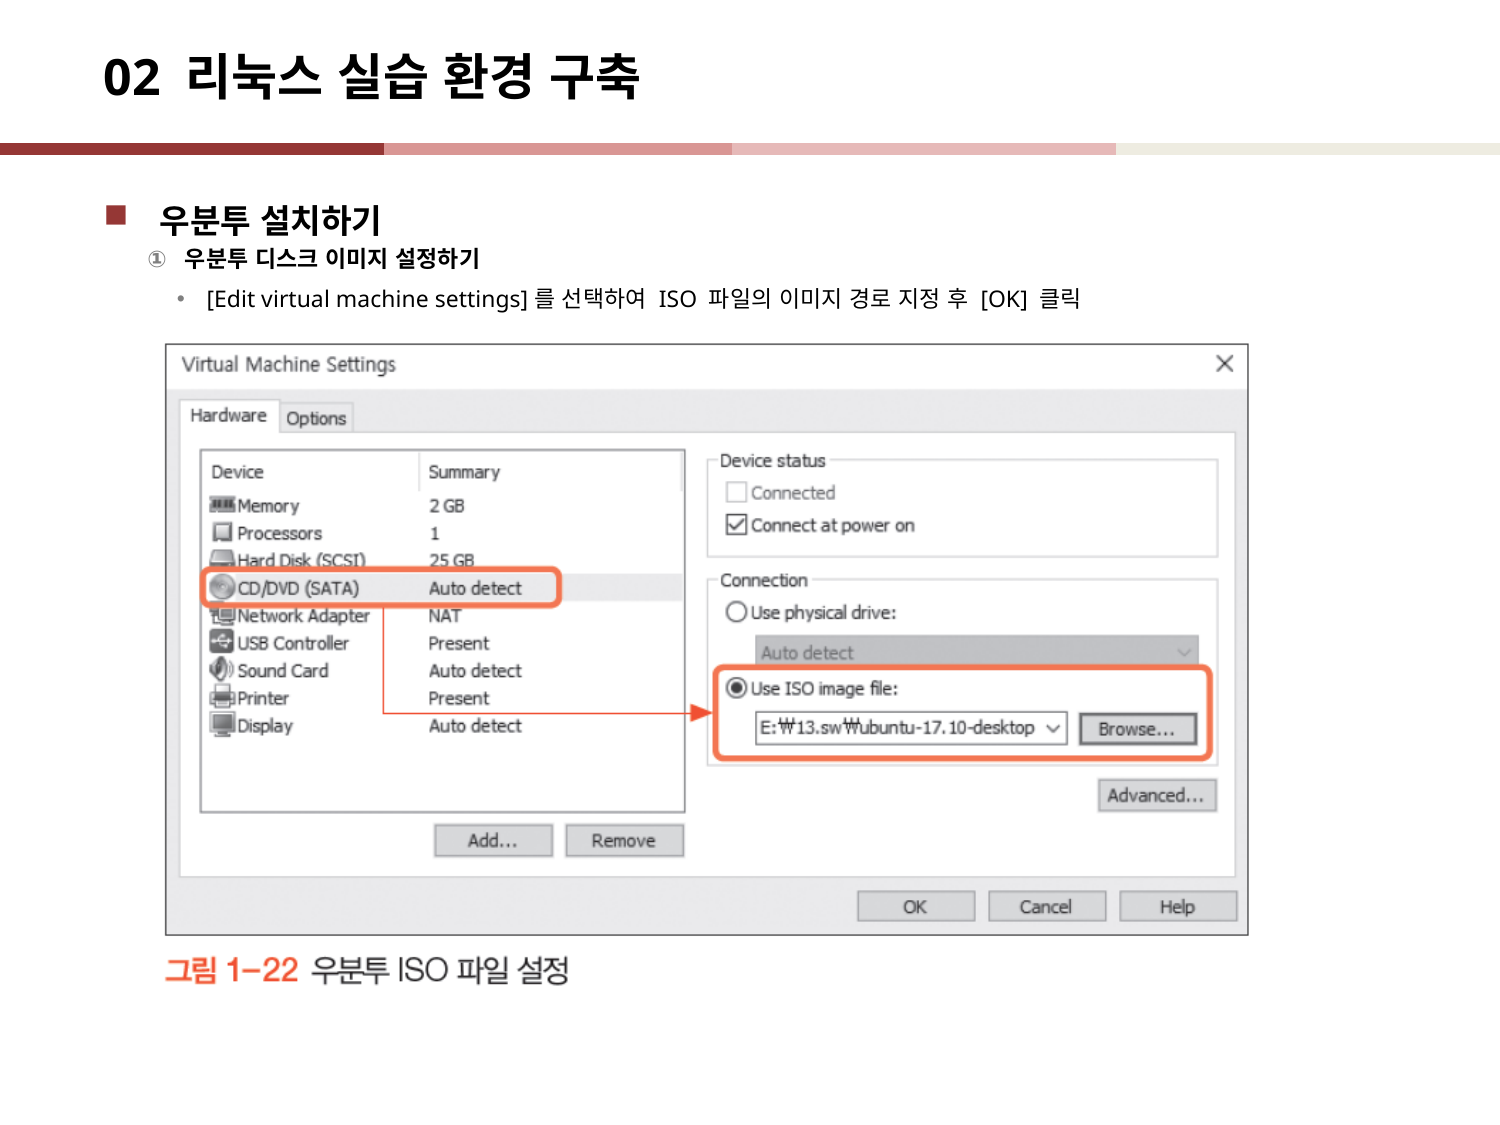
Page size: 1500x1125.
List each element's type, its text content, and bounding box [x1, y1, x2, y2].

picture [161, 337, 1256, 991]
title 02 리눅스 실습 환경 구축 [88, 30, 1330, 121]
list 우분투 설치하기 우분투 디스크 이미지 설정하기 [Edit virtual machine settings]를 선택하여 ISO 파일의 이미지 경로 지정 후 [OK] 클릭 [88, 172, 1459, 1059]
